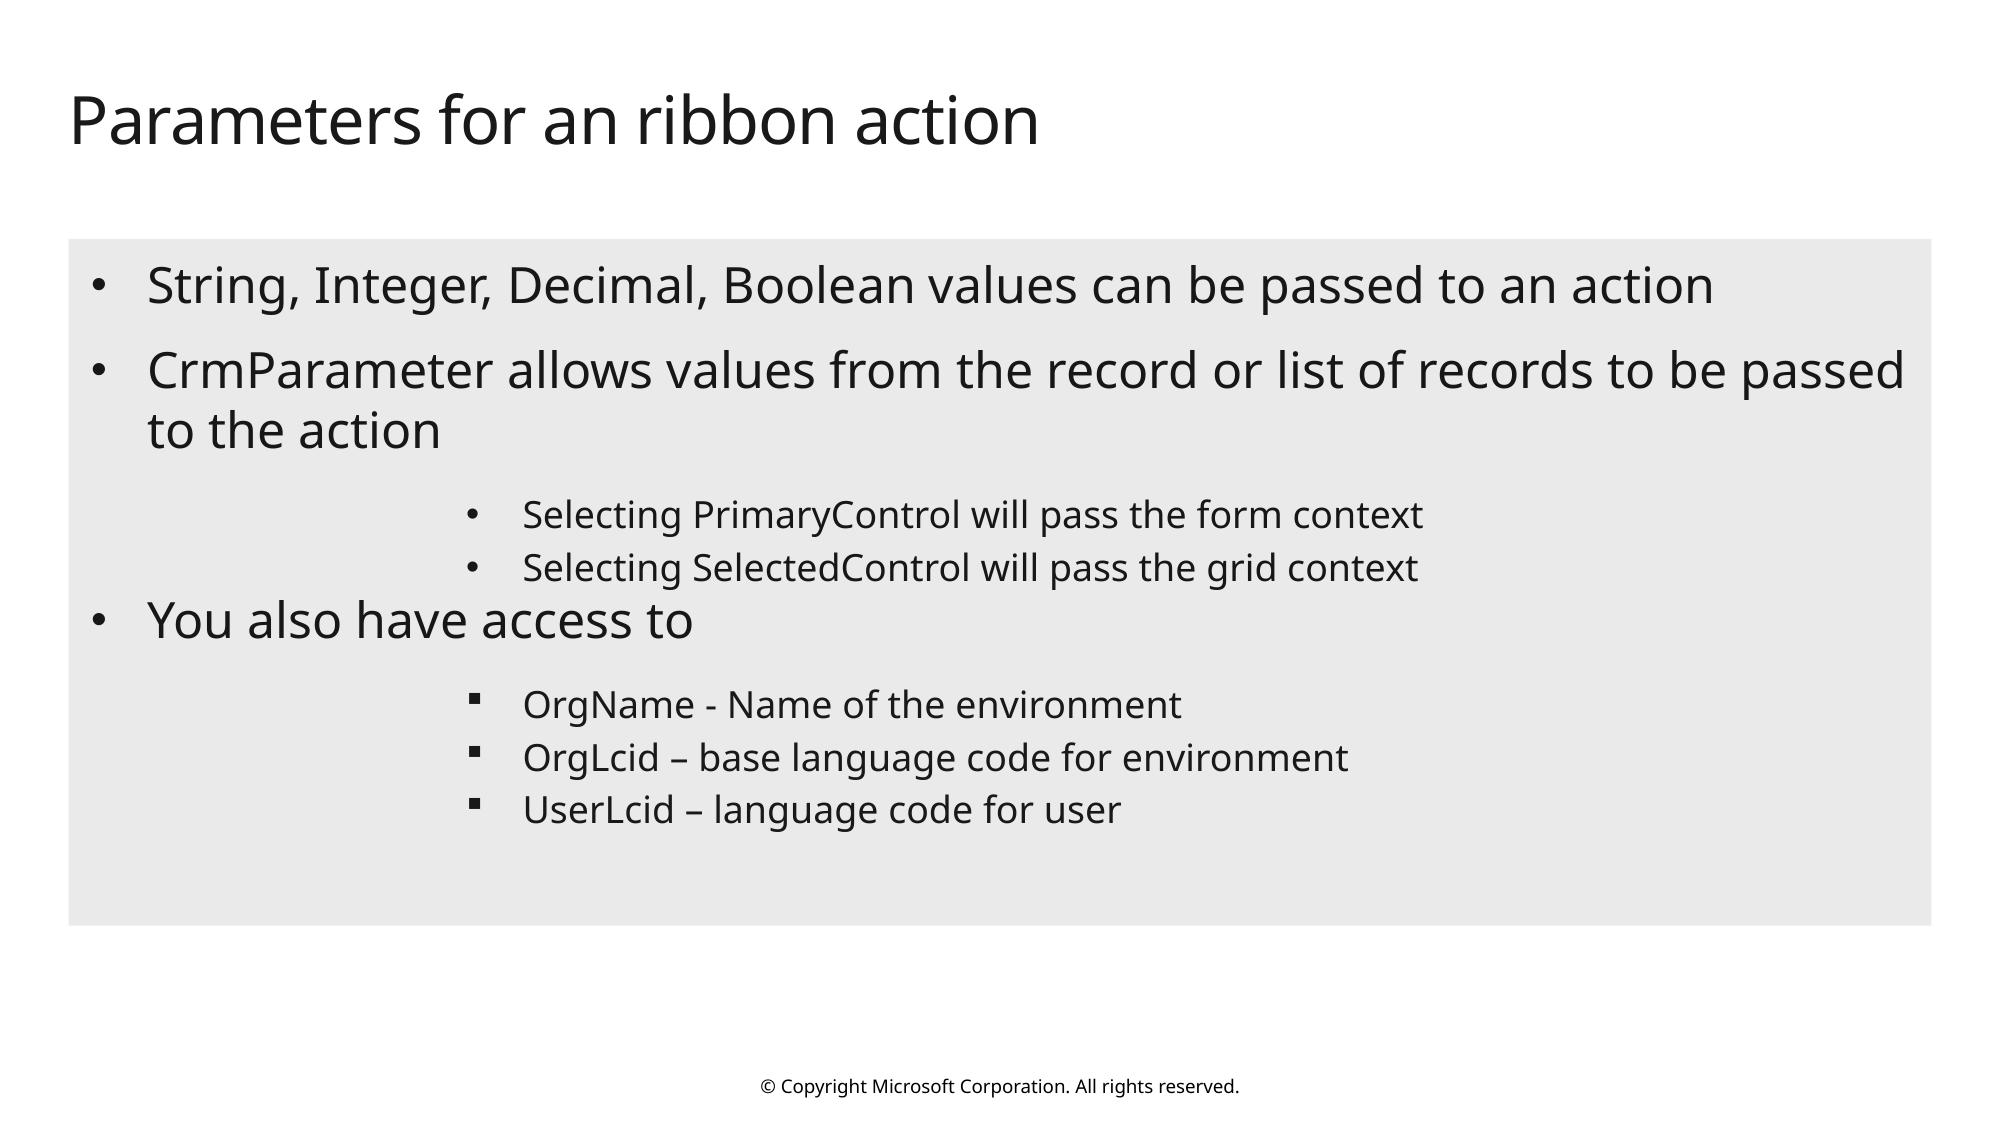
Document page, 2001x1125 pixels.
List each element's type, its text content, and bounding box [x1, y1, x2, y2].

title Parameters for an ribbon action [68, 72, 1932, 192]
list String, Integer, Decimal, Boolean values can be passed to an action CrmParameter allows values from the record or list of records to be passed to the action Selecting PrimaryControl will pass the form context Selecting SelectedControl will pass the grid context You also have access to OrgName - Name of the environment OrgLcid – base language code for environment UserLcid – language code for user [68, 238, 1932, 926]
